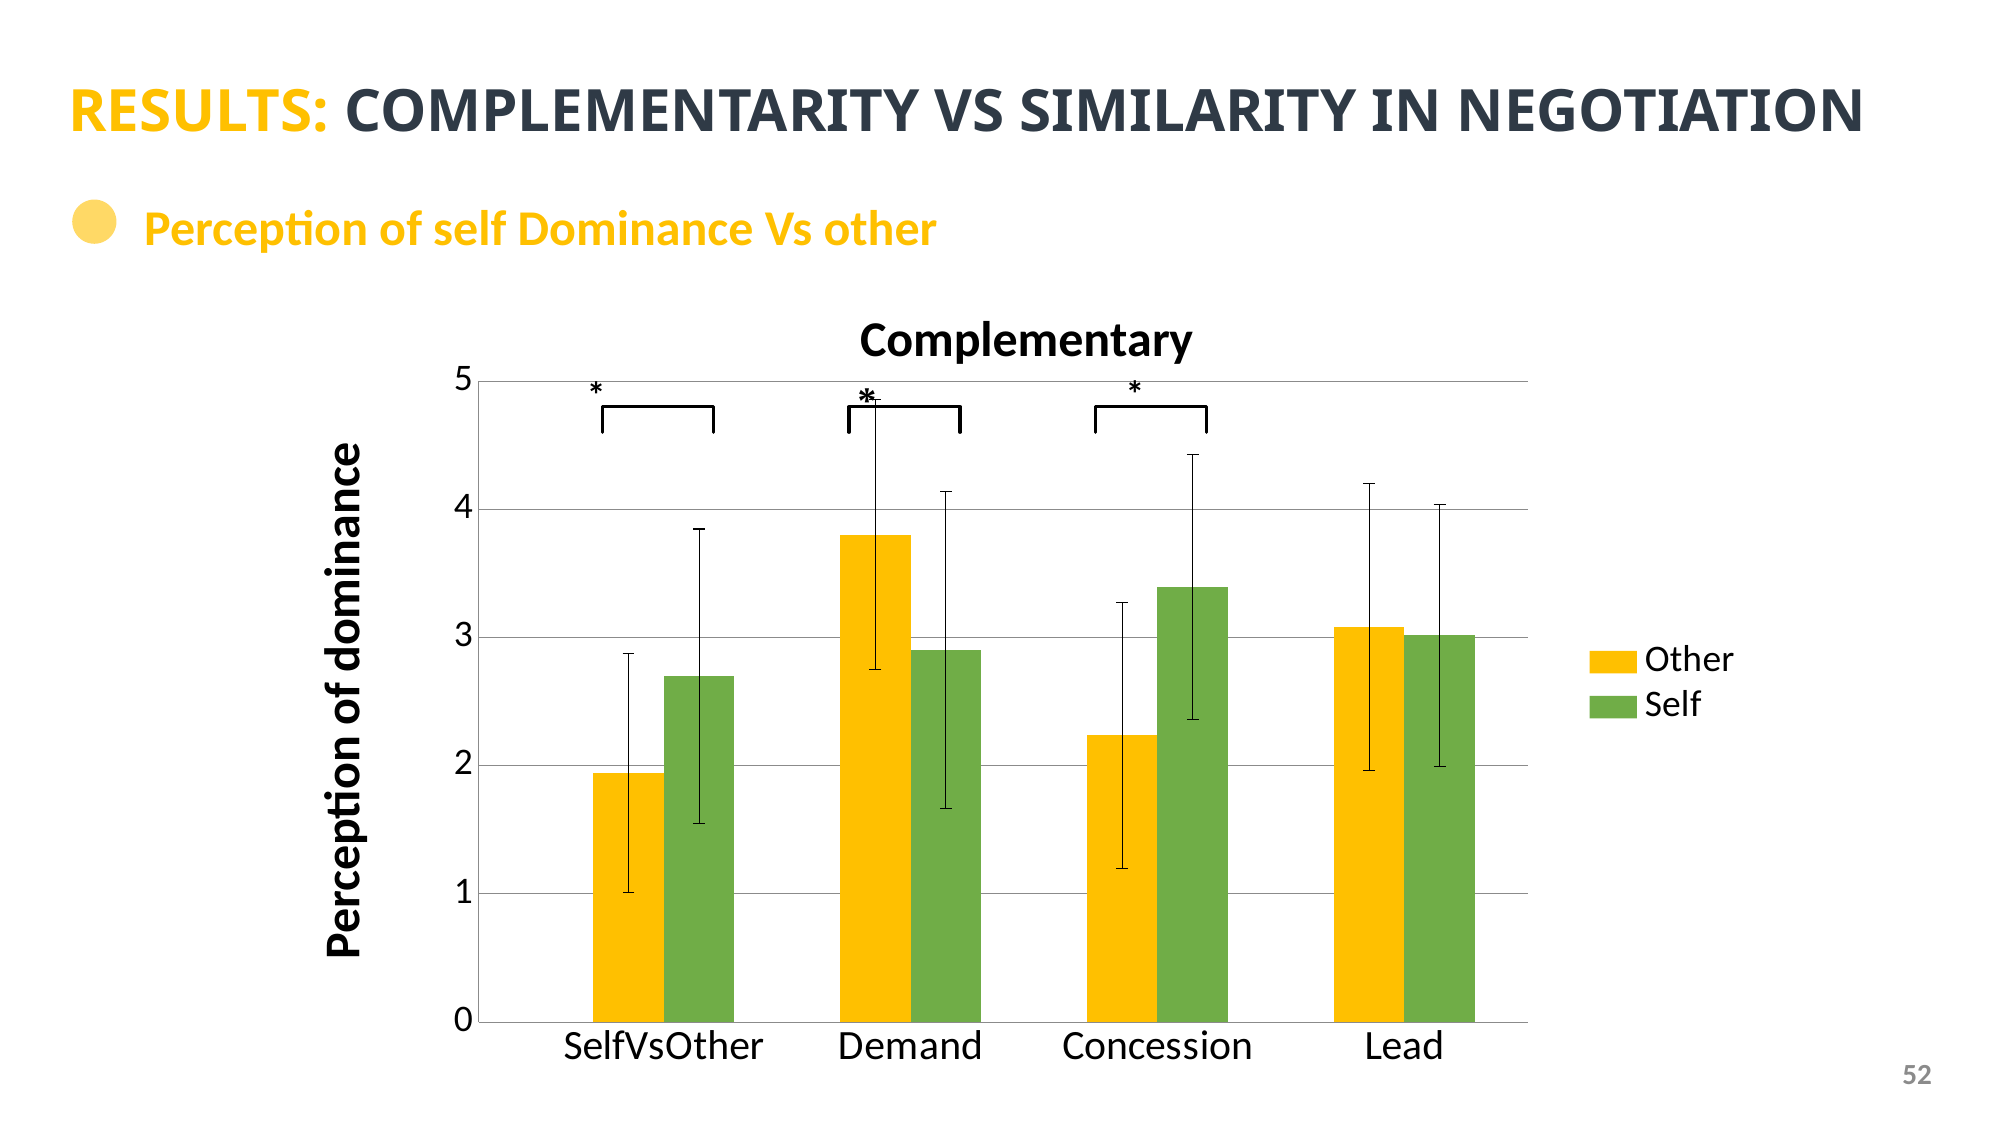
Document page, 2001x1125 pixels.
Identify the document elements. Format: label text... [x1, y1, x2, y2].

chart [294, 279, 1759, 1090]
text_box Perception of self Dominance Vs other [129, 187, 953, 263]
text_box [71, 199, 117, 245]
slide_number 52 [1496, 1042, 1947, 1103]
title RESULTS: COMPLEMENTARITY VS SIMILARITY IN NEGOTIATION [53, 24, 2000, 200]
